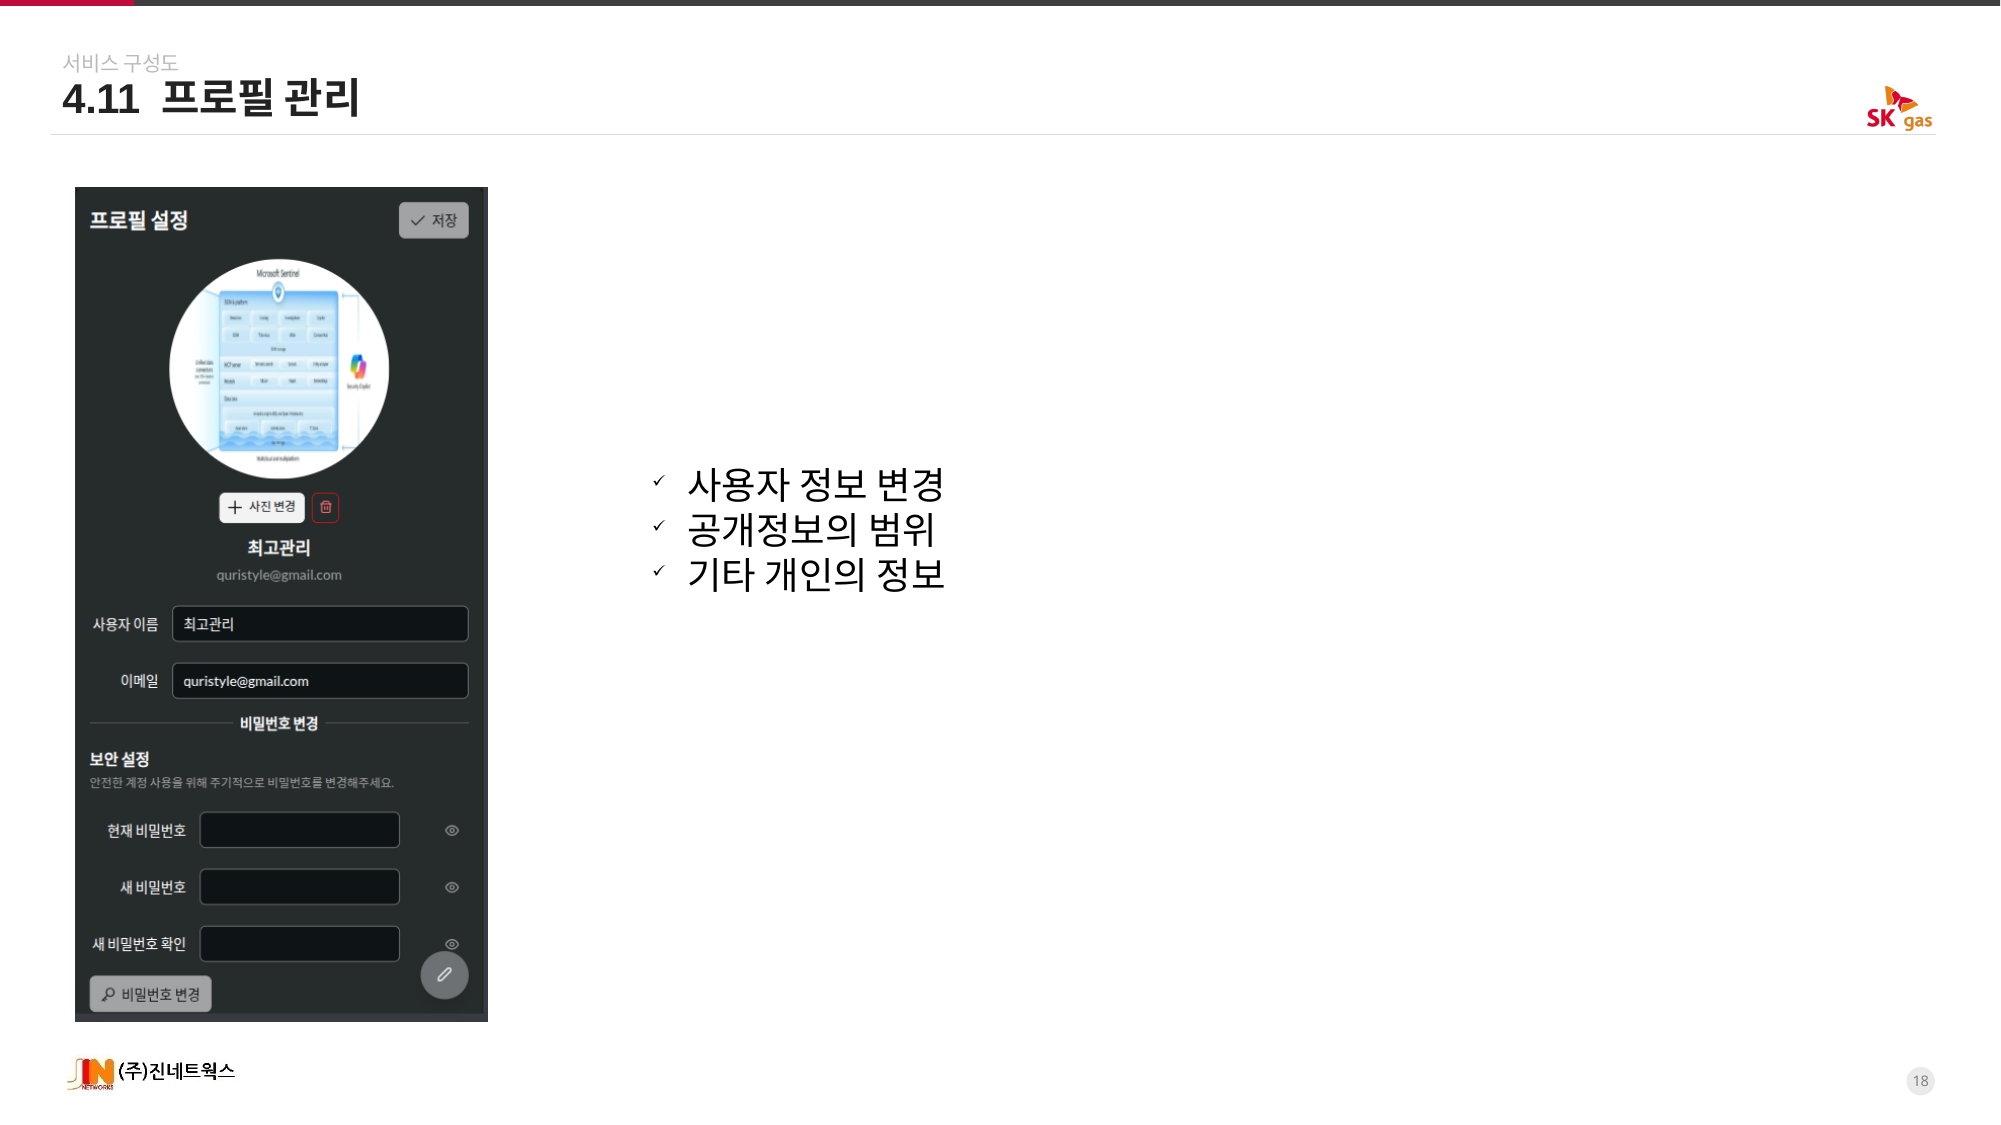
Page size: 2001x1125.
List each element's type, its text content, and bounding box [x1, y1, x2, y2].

text_box 서비스 구성도 [62, 44, 516, 83]
text_box 4.11 프로필 관리 [62, 83, 1016, 134]
text_box 사용자 정보 변경 공개정보의 범위 기타 개인의 정보 [637, 454, 1163, 639]
picture [74, 187, 488, 1022]
picture [1867, 86, 1932, 131]
picture [67, 1054, 269, 1096]
